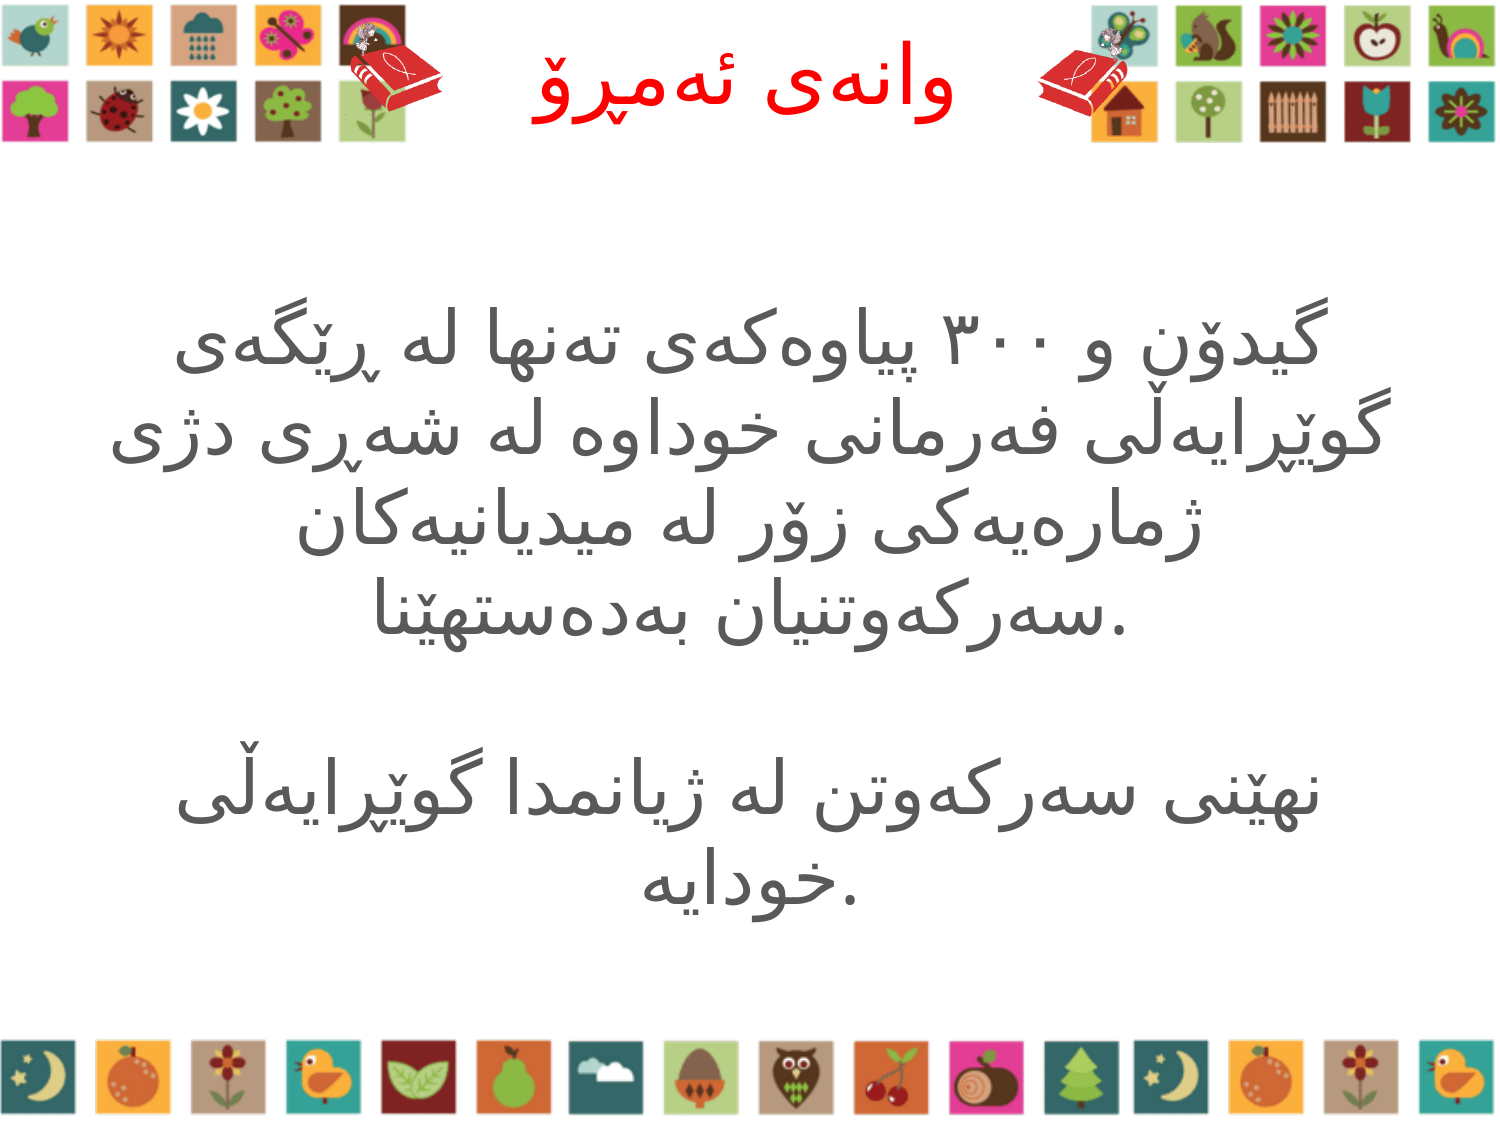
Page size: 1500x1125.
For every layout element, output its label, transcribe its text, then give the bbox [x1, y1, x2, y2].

picture [1005, 3, 1500, 150]
text_box گیدۆن و ٣٠٠ پیاوەکەی تەنها لە ڕێگەی گوێڕایەڵی فەرمانی خوداوە لە شەڕی دژی ژمارەیەکی زۆر لە میدیانیەکان سەرکەوتنیان بەدەستهێنا. نهێنی سەرکەوتن لە ژیانمدا گوێڕایەڵی خودایە. [76, 282, 1424, 927]
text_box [0, 1028, 1500, 1118]
picture [0, 3, 475, 150]
text_box وانەی ئەمڕۆ [425, 13, 1077, 129]
